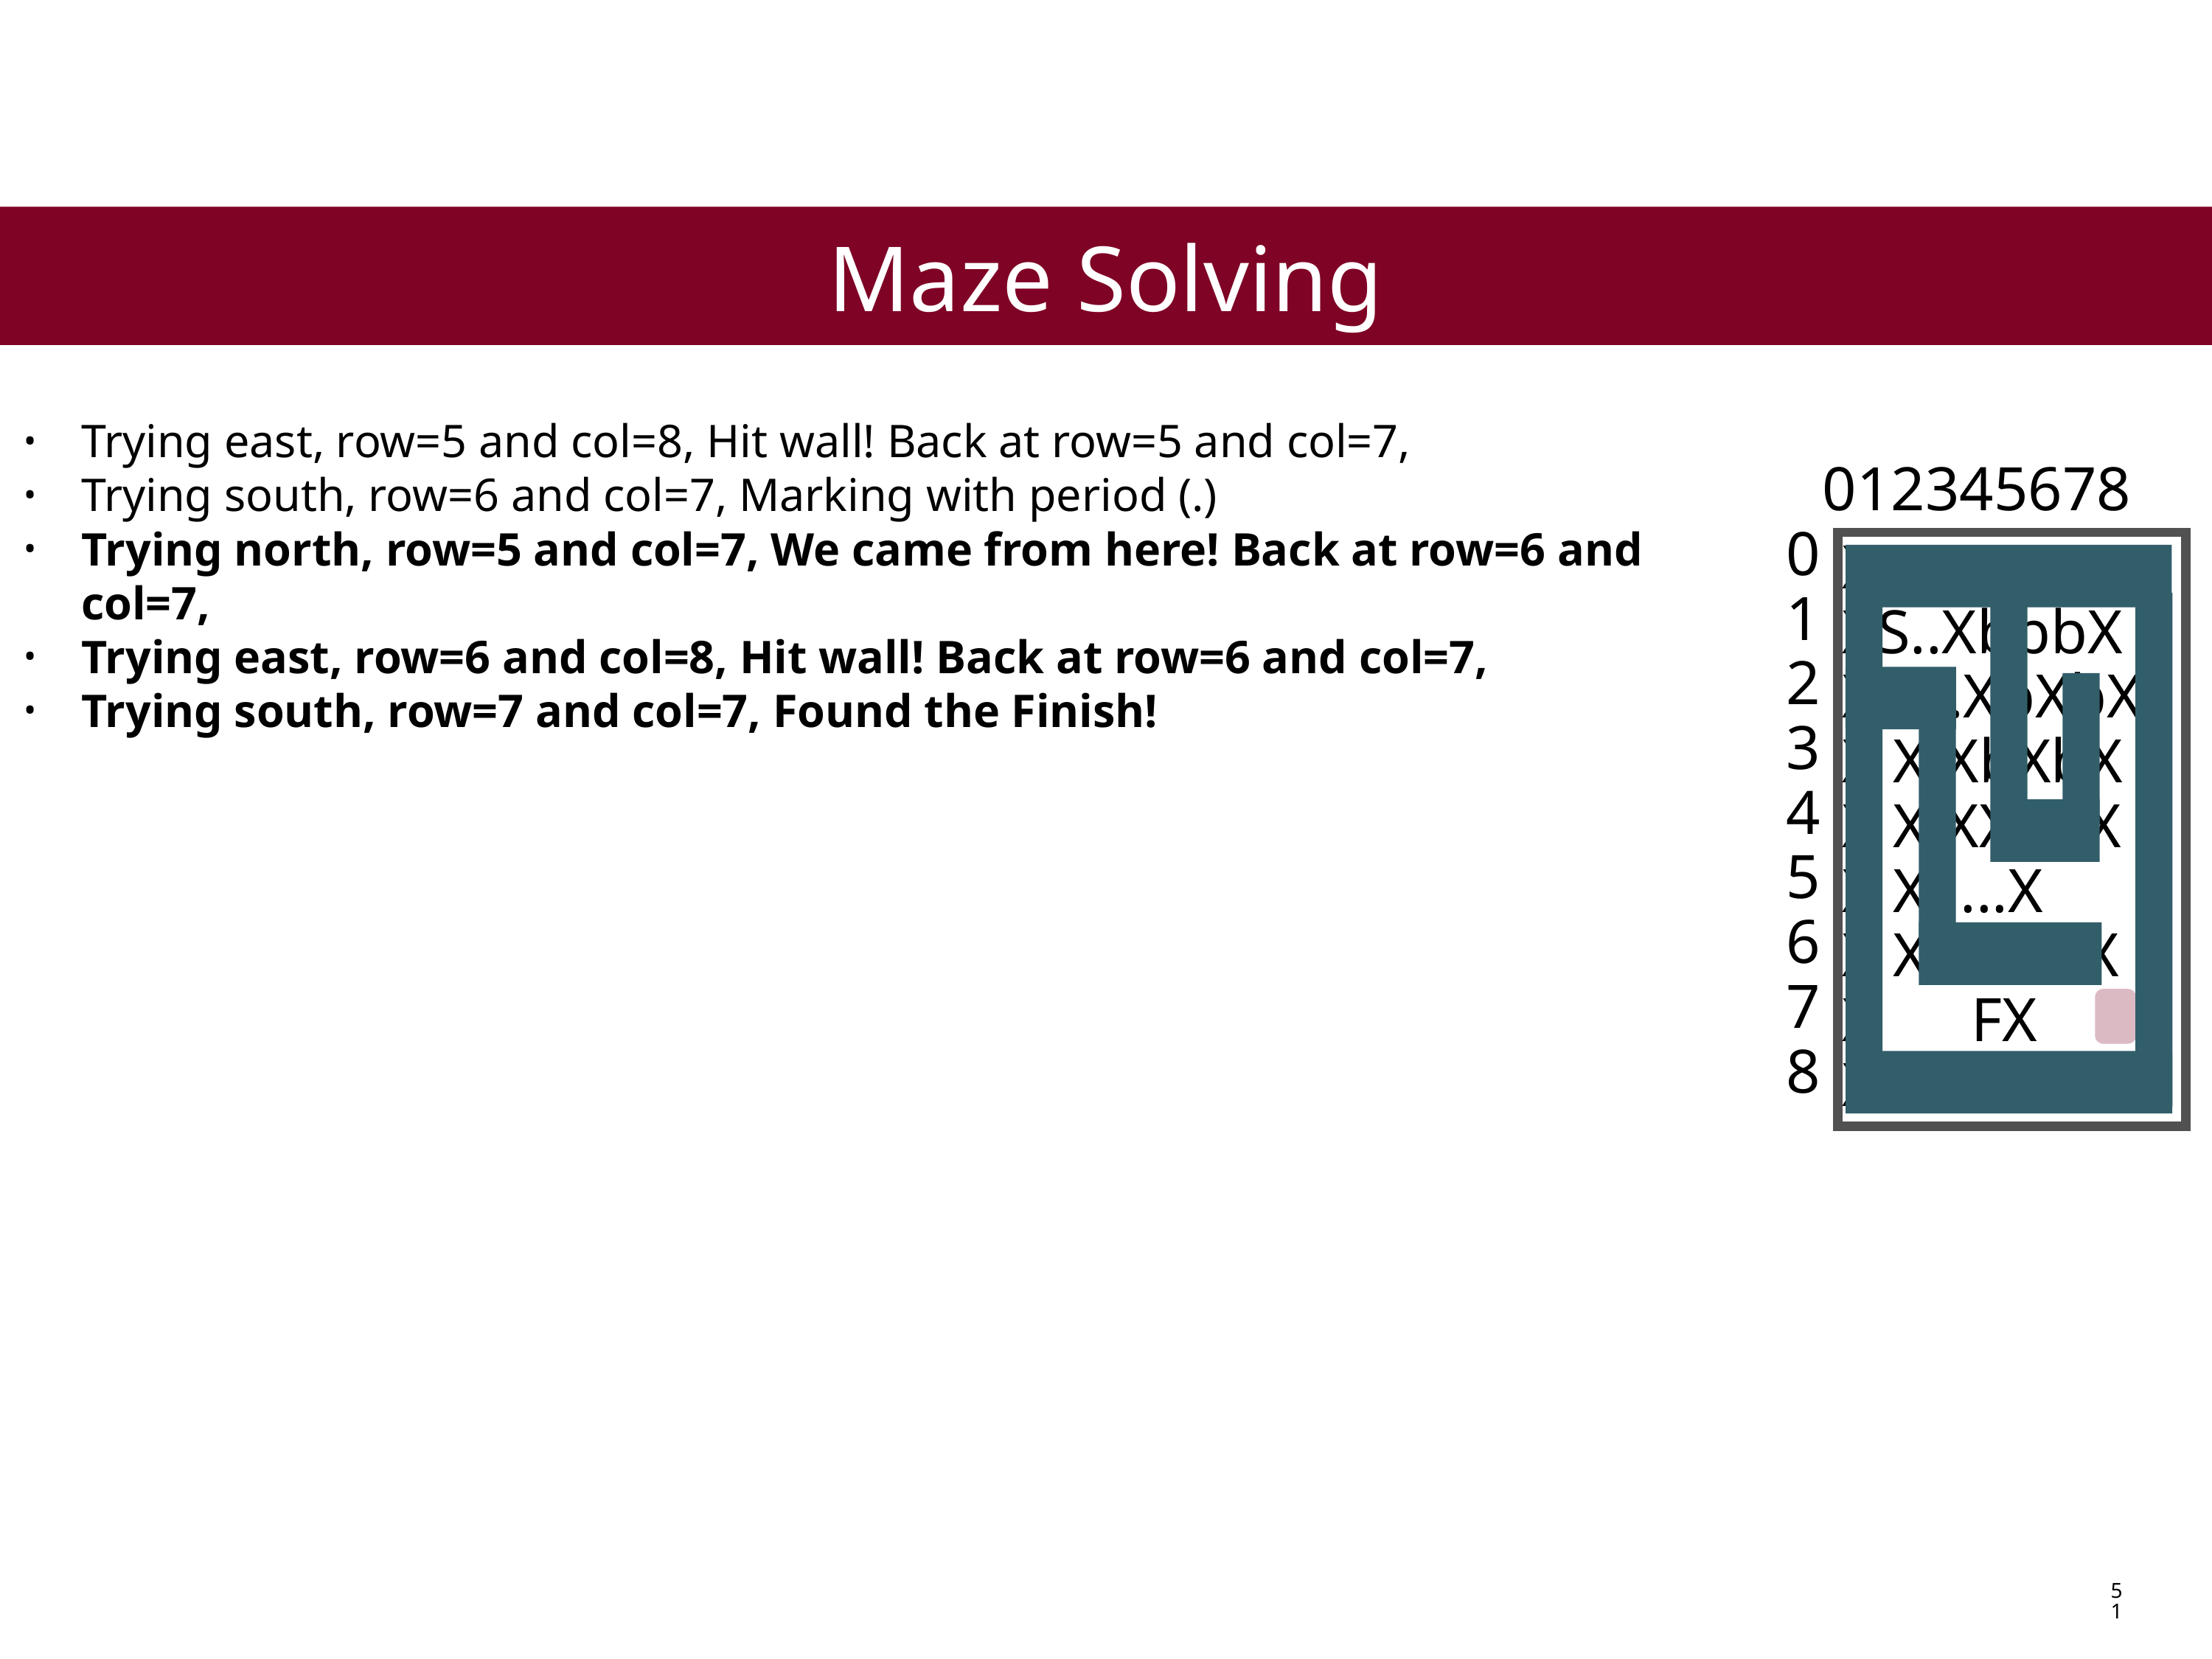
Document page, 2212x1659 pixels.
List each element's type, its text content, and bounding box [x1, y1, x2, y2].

text_box Trying east, row=5 and col=8, Hit wall! Back at row=5 and col=7, Trying south, row=6 and col=7, Marking with period (.) Trying north, row=5 and col=7, We came from here! Back at row=6 and col=7, Trying east, row=6 and col=8, Hit wall! Back at row=6 and col=7, Trying south, row=7 and col=7, Found the Finish! [18, 408, 1778, 1388]
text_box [1845, 544, 2173, 1114]
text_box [0, 206, 2212, 346]
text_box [1781, 454, 2212, 1130]
slide_number 51 [2104, 1571, 2140, 1610]
